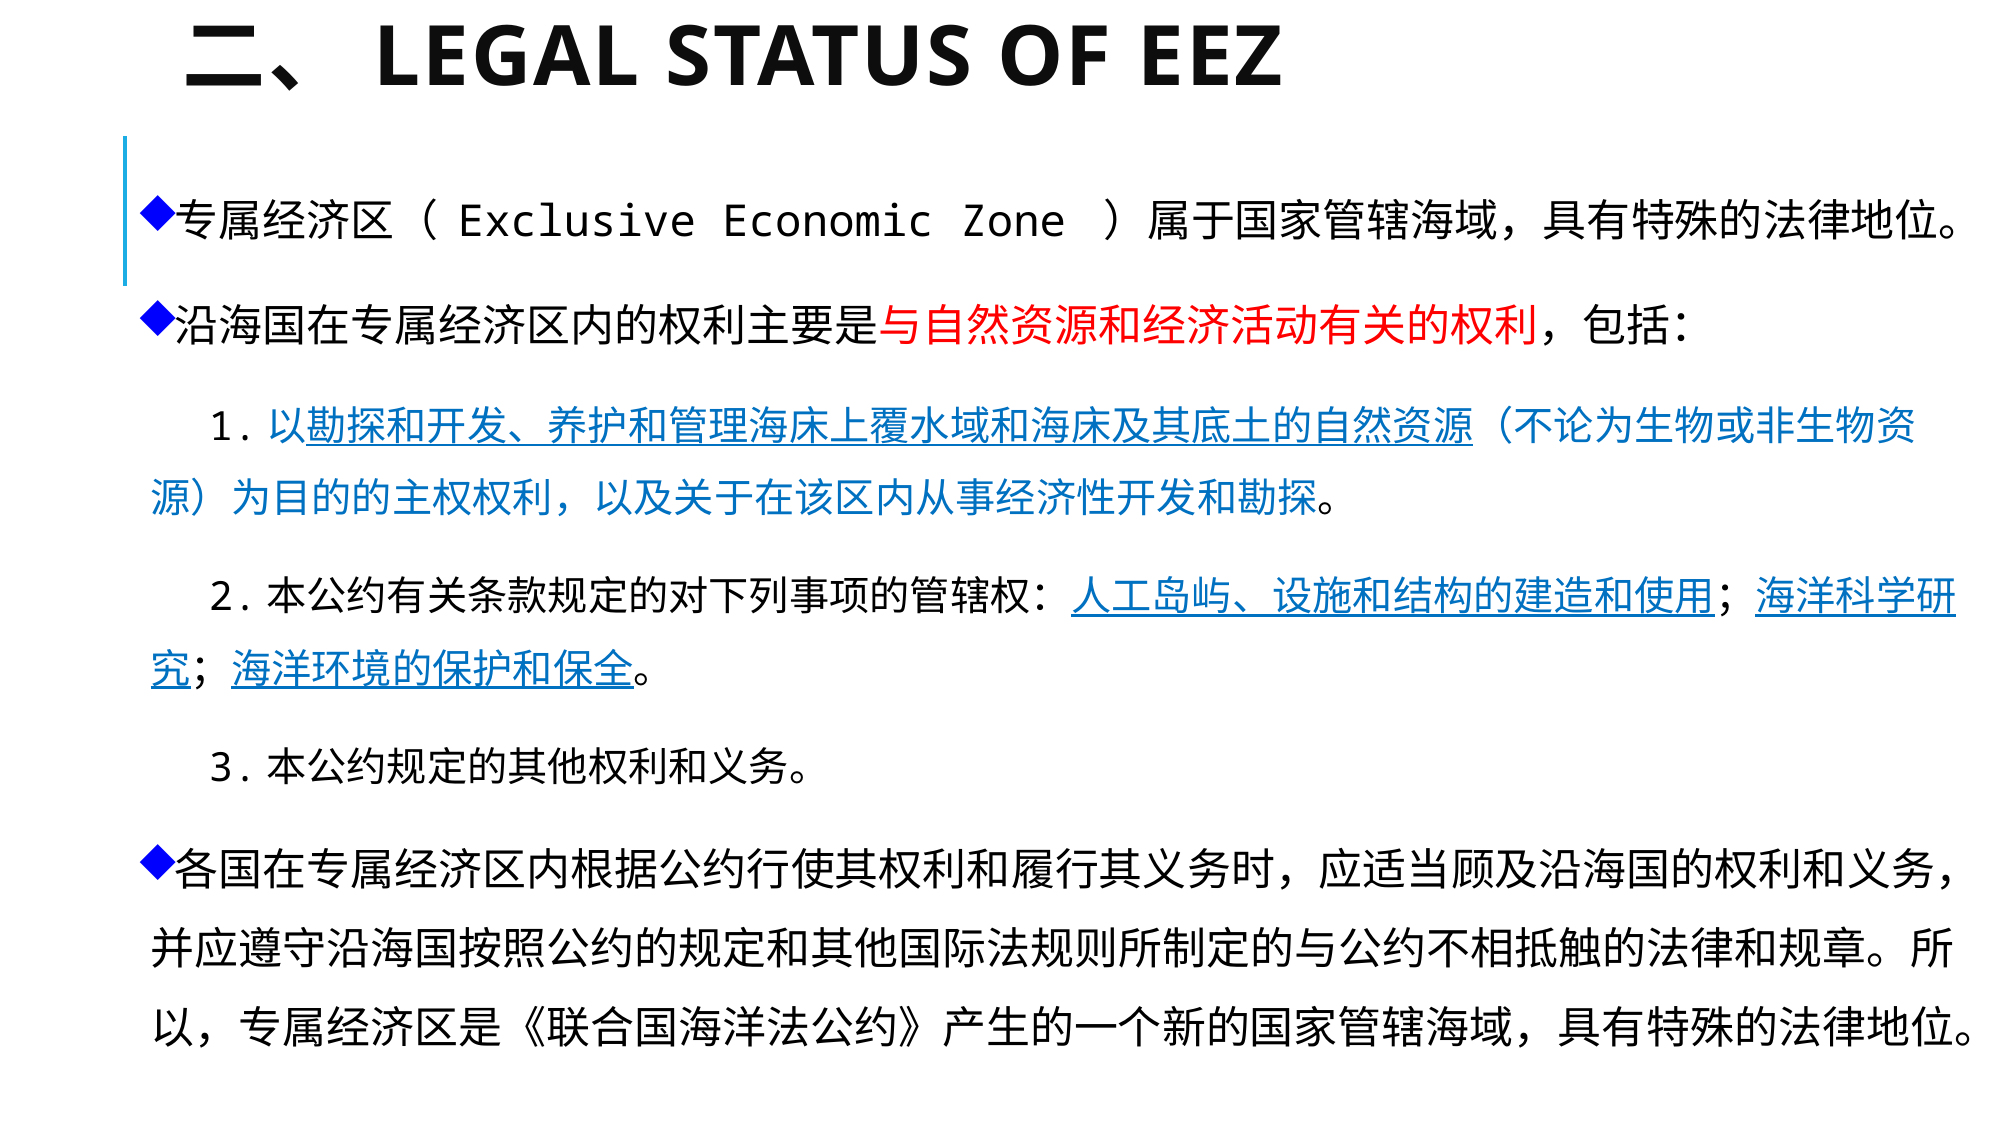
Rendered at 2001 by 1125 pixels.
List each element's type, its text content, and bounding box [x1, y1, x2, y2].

list 专属经济区（ Exclusive Economic Zone ）属于国家管辖海域，具有特殊的法律地位。 沿海国在专属经济区内的权利主要是与自然资源和经济活动有关的权利，包括： 1.以勘探和开发、养护和管理海床上覆水域和海床及其底土的自然资源（不论为生物或非生物资源）为目的的主权权利，以及关于在该区内从事经济性开发和勘探。 2.本公约有关条款规定的对下列事项的管辖权：人工岛屿、设施和结构的建造和使用；海洋科学研究；海洋环境的保护和保全。 3.本公约规定的其他权利和义务。 各国在专属经济区内根据公约行使其权利和履行其义务时，应适当顾及沿海国的权利和义务，并应遵守沿海国按照公约的规定和其他国际法规则所制定的与公约不相抵触的法律和规章。所以，专属经济区是《联合国海洋法公约》产生的一个新的国家管辖海域，具有特殊的法律地位。 [128, 158, 1966, 1098]
title 二、Legal Status of EEZ [168, 27, 1763, 158]
